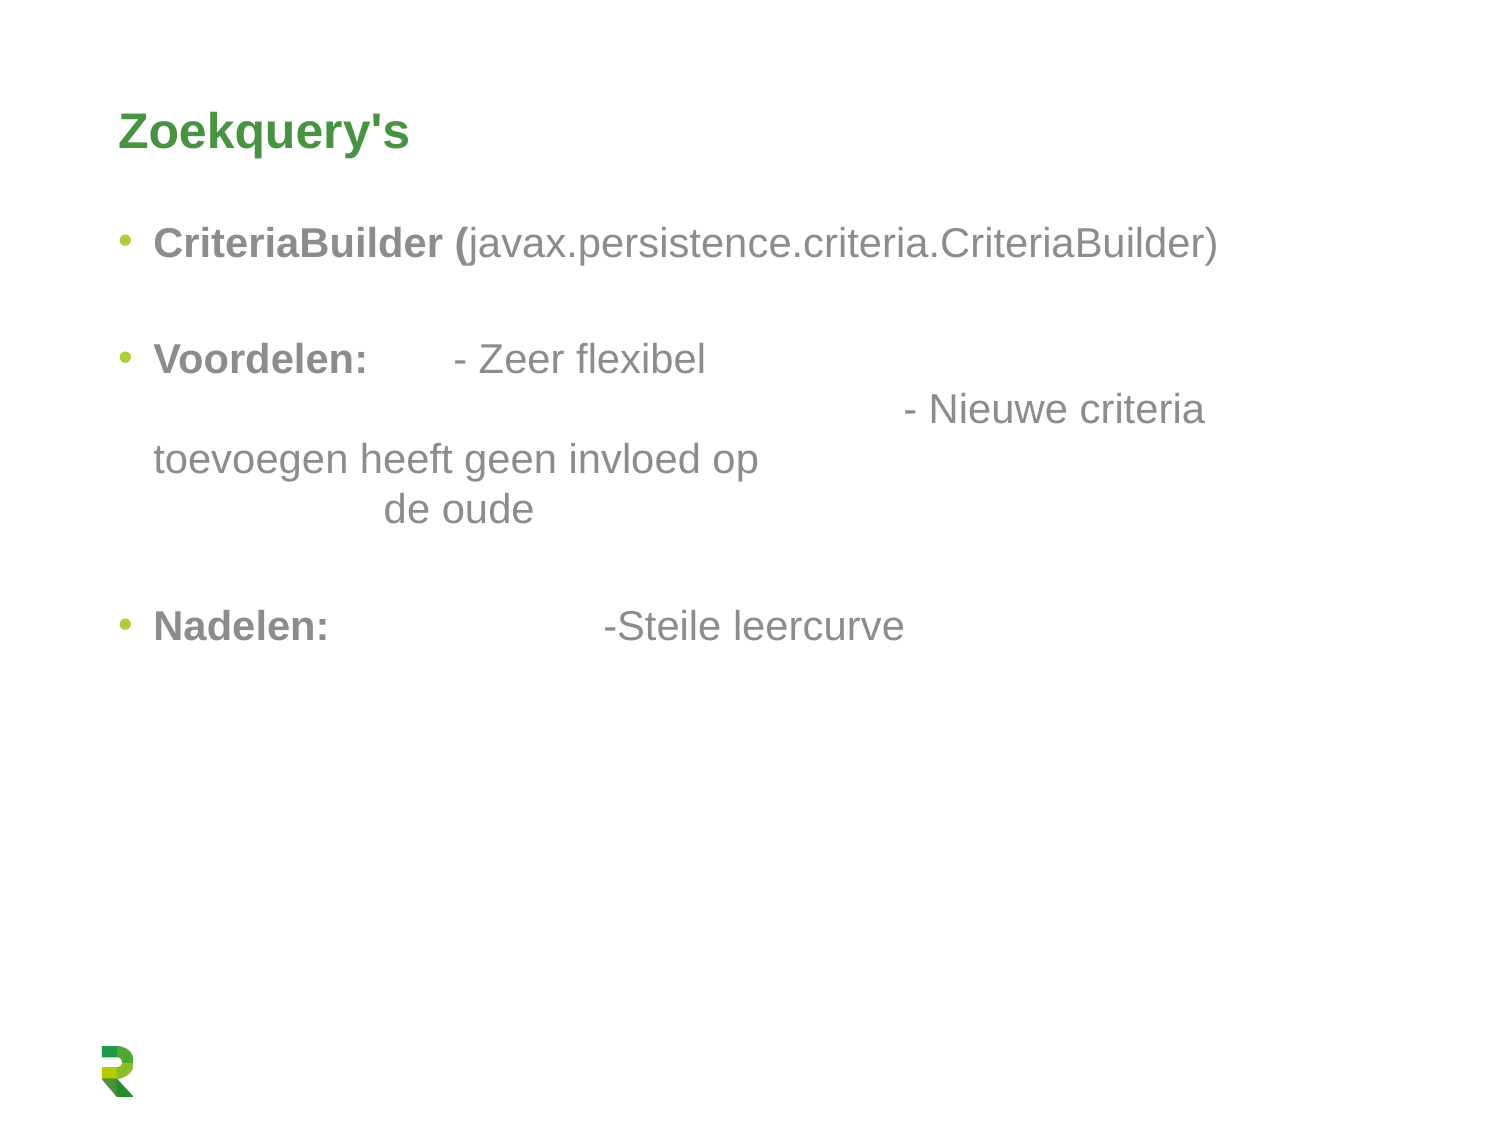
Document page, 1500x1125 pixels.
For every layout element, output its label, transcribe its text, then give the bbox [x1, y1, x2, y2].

list CriteriaBuilder (javax.persistence.criteria.CriteriaBuilder) Voordelen: - Zeer flexibel - Nieuwe criteria toevoegen heeft geen invloed op de oude Nadelen: -Steile leercurve [103, 208, 1397, 1035]
title Zoekquery's [103, 59, 1397, 197]
